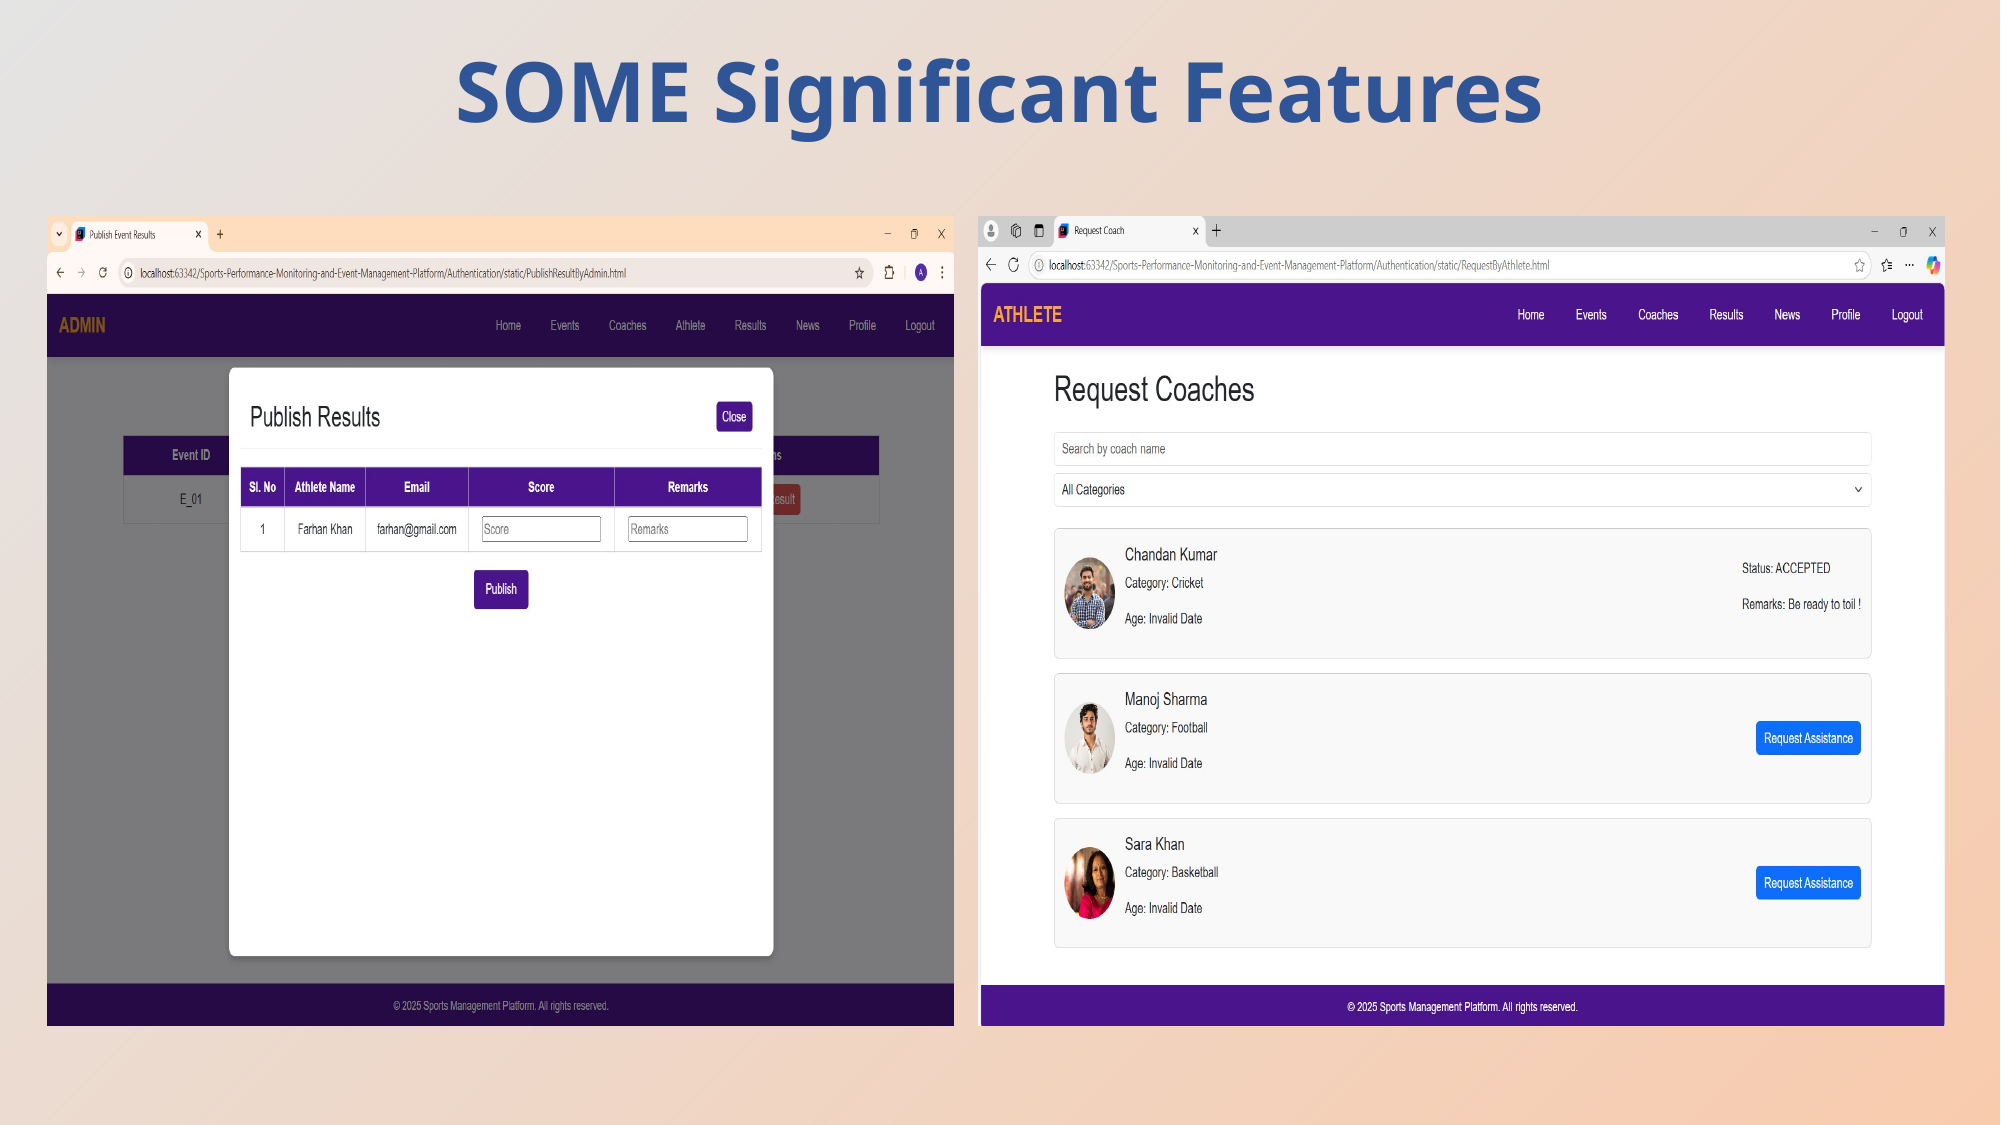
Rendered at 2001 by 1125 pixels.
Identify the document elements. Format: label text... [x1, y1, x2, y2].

picture [47, 215, 954, 1026]
title SOME Significant Features [0, 22, 2000, 149]
picture [978, 215, 1945, 1026]
